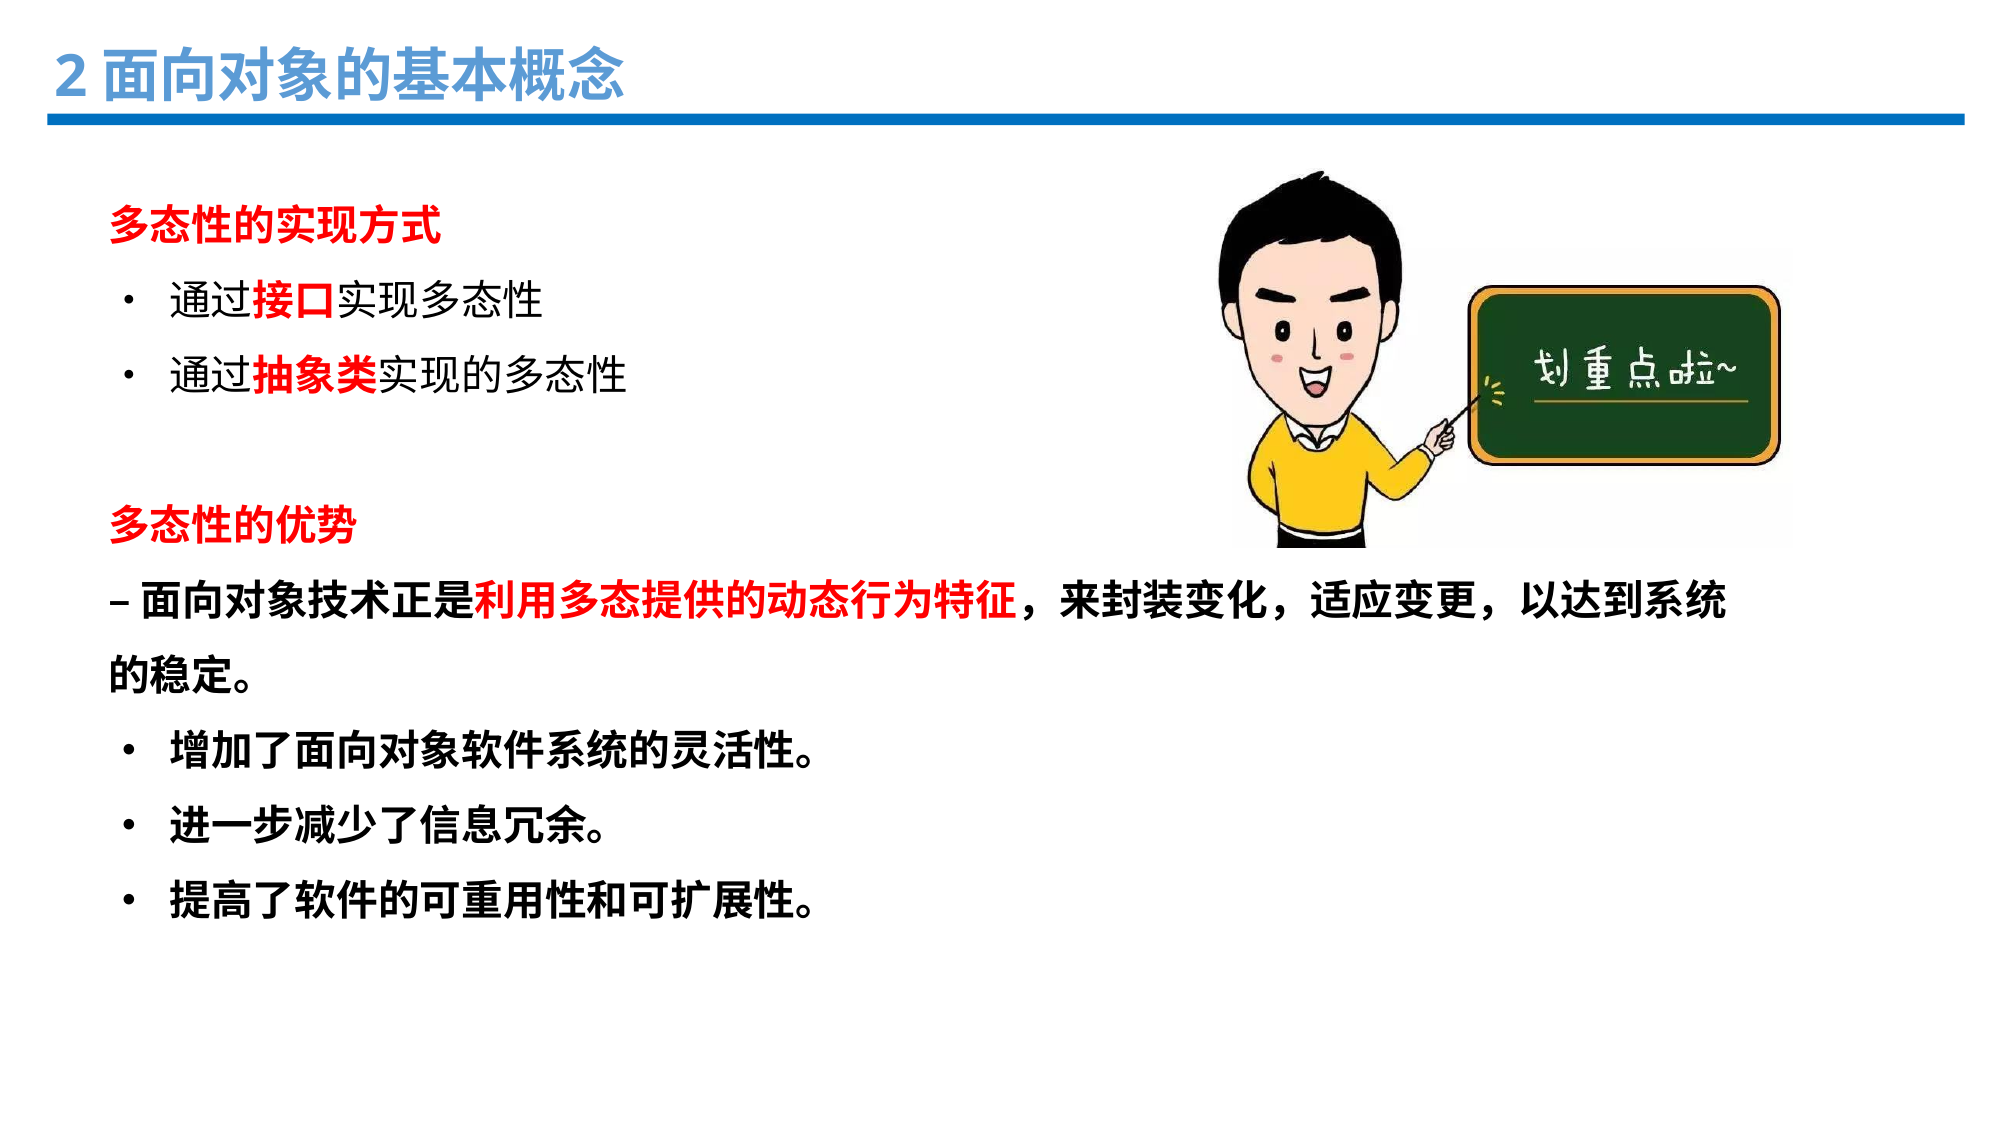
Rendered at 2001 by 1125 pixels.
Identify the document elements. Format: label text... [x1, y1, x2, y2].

text_box 多态性的实现方式 • 通过接口实现多态性 • 通过抽象类实现的多态性 多态性的优势 –面向对象技术正是利用多态提供的动态行为特征，来封装变化，适应变更，以达到系统的稳定。 • 增加了面向对象软件系统的灵活性。 • 进一步减少了信息冗余。 • 提高了软件的可重用性和可扩展性。 [93, 166, 1773, 932]
picture [1197, 150, 1793, 554]
text_box 2面向对象的基本概念 [39, 30, 641, 116]
